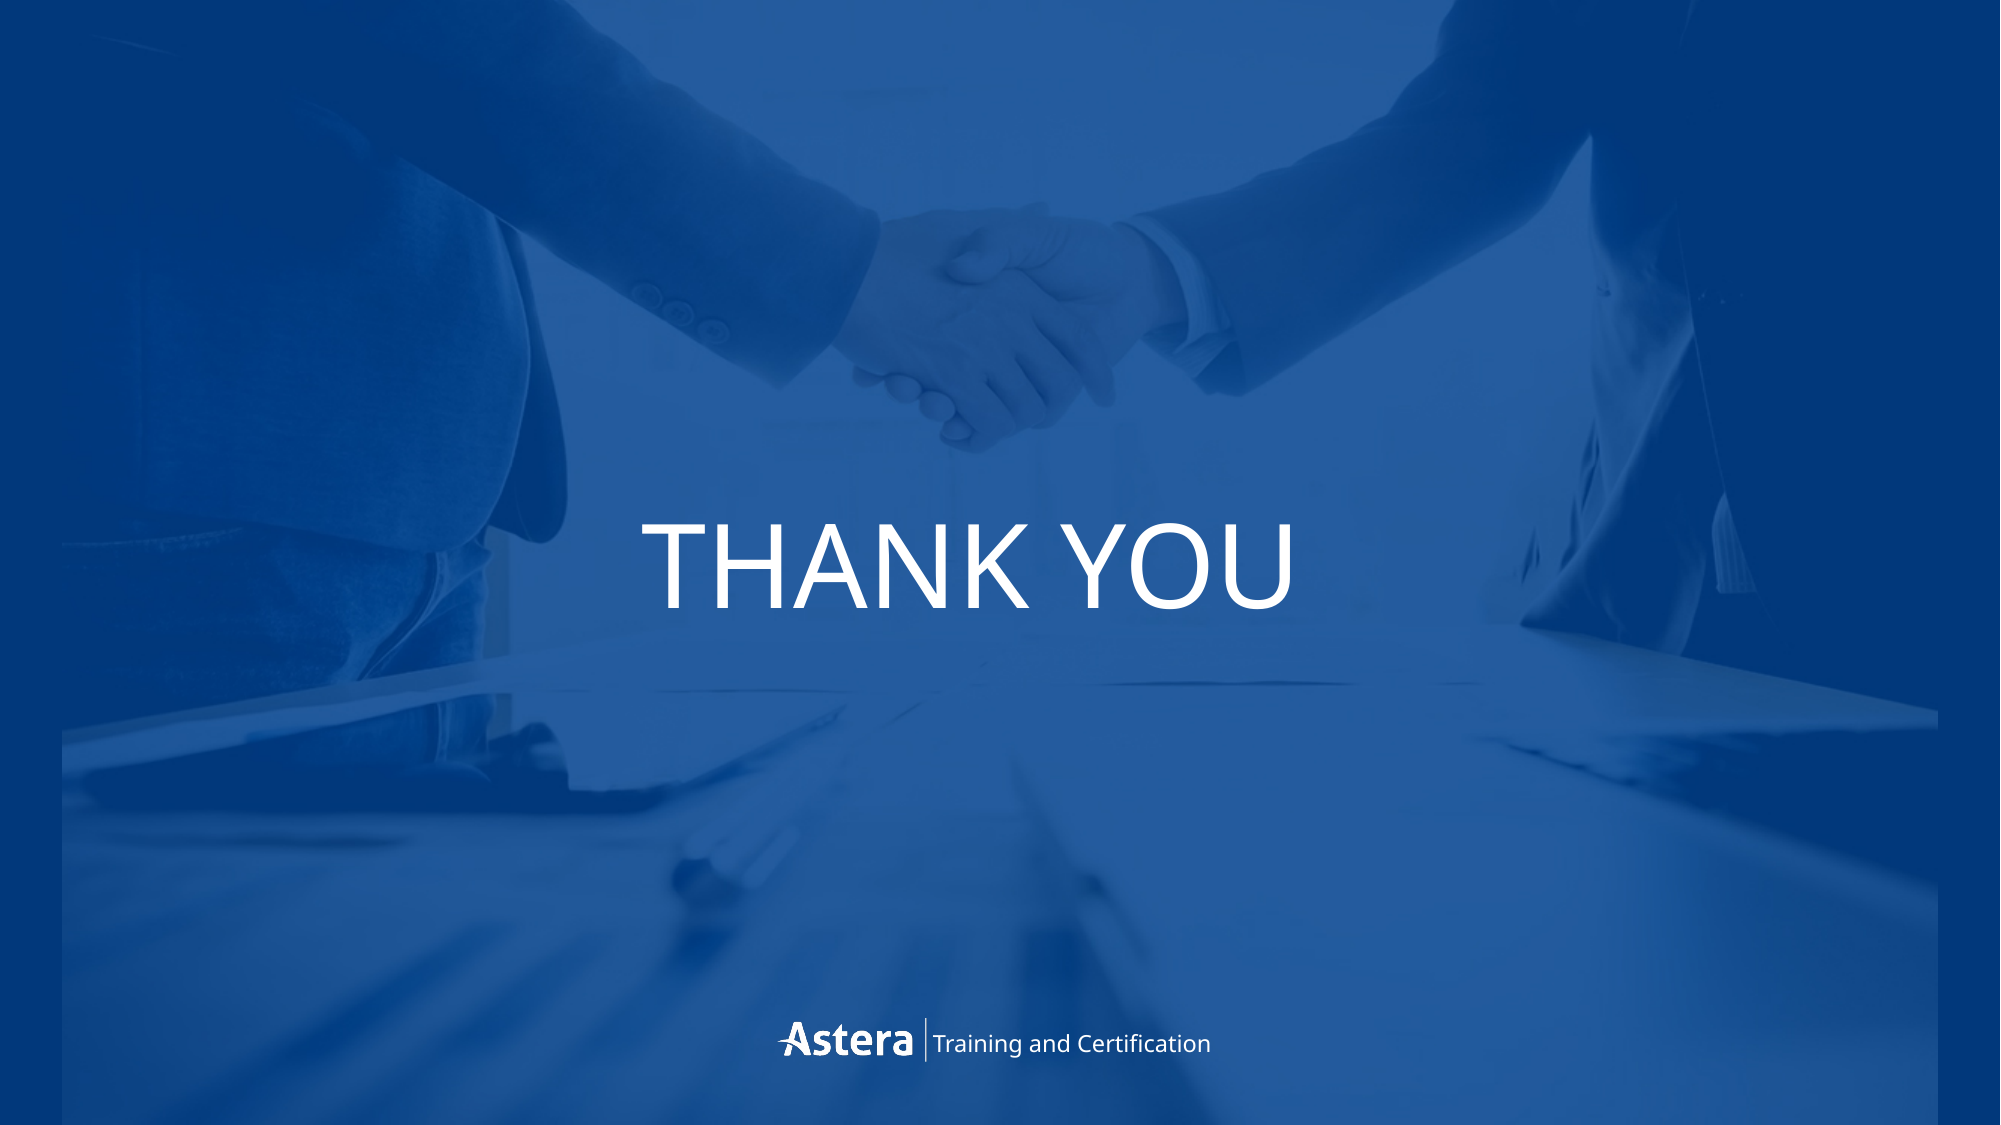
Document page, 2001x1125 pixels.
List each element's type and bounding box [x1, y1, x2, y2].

list [62, 0, 1938, 1125]
text_box [775, 1018, 1225, 1067]
